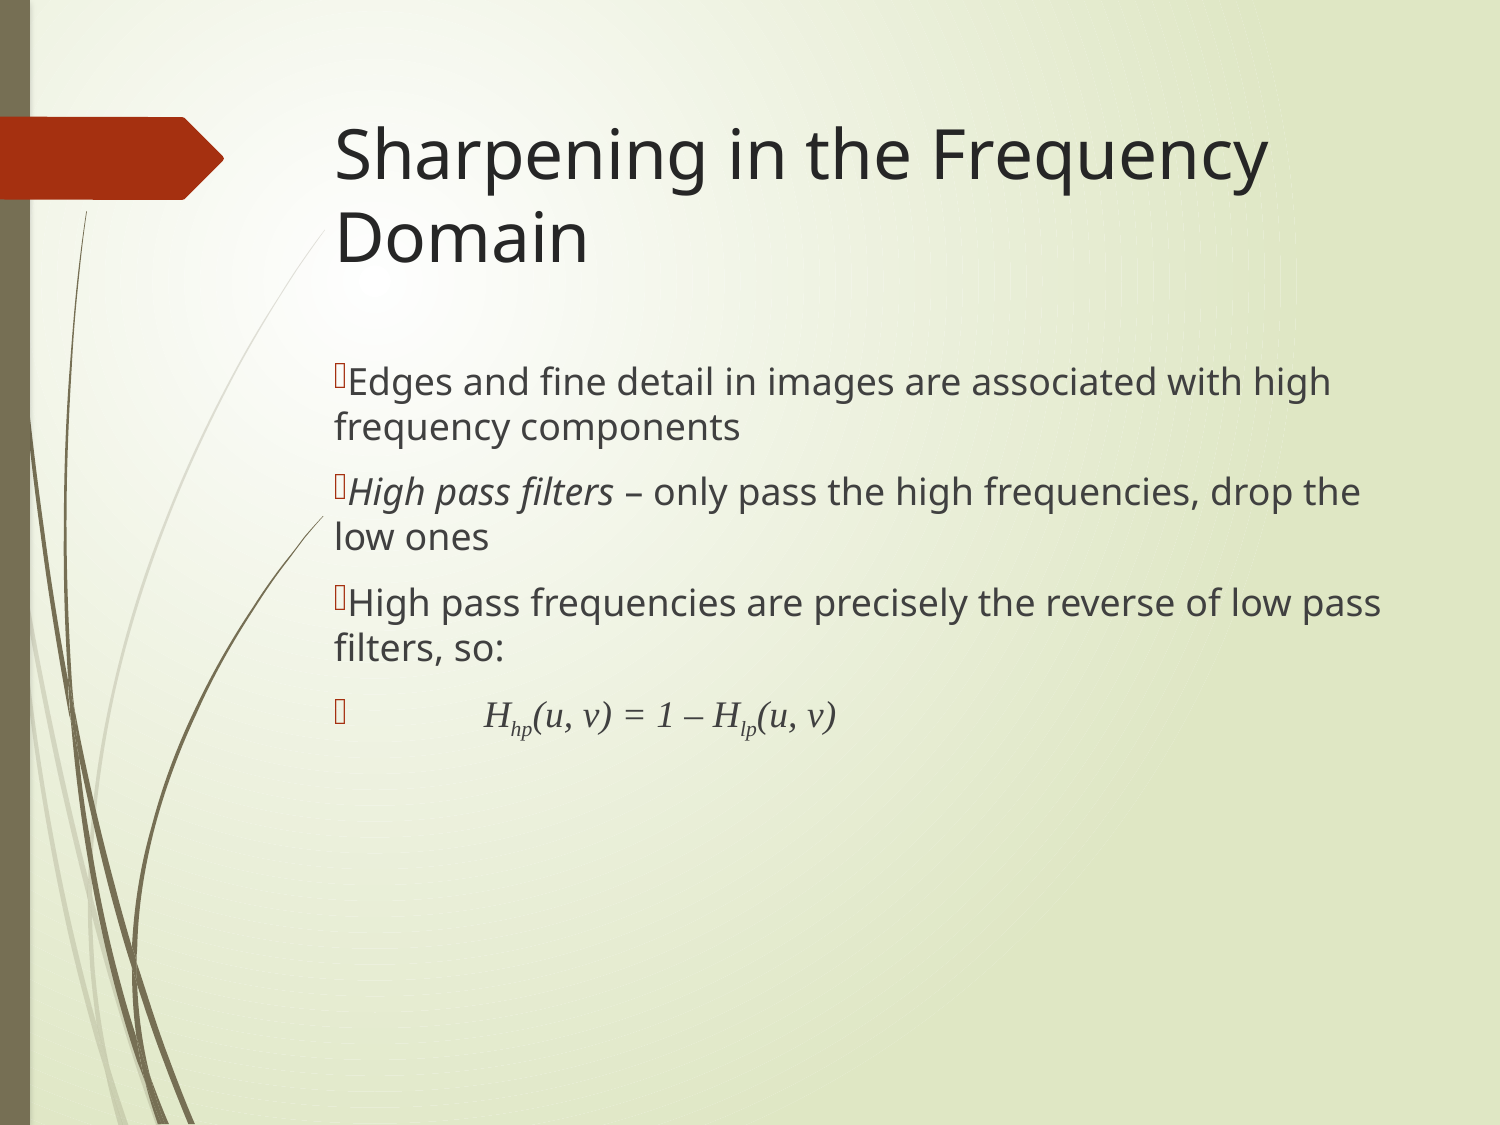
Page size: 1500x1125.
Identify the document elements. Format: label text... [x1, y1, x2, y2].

list Edges and fine detail in images are associated with high frequency components High pass filters – only pass the high frequencies, drop the low ones High pass frequencies are precisely the reverse of low pass filters, so: Hhp(u, v) = 1 – Hlp(u, v) [318, 350, 1400, 970]
title Sharpening in the Frequency Domain [319, 102, 1400, 313]
